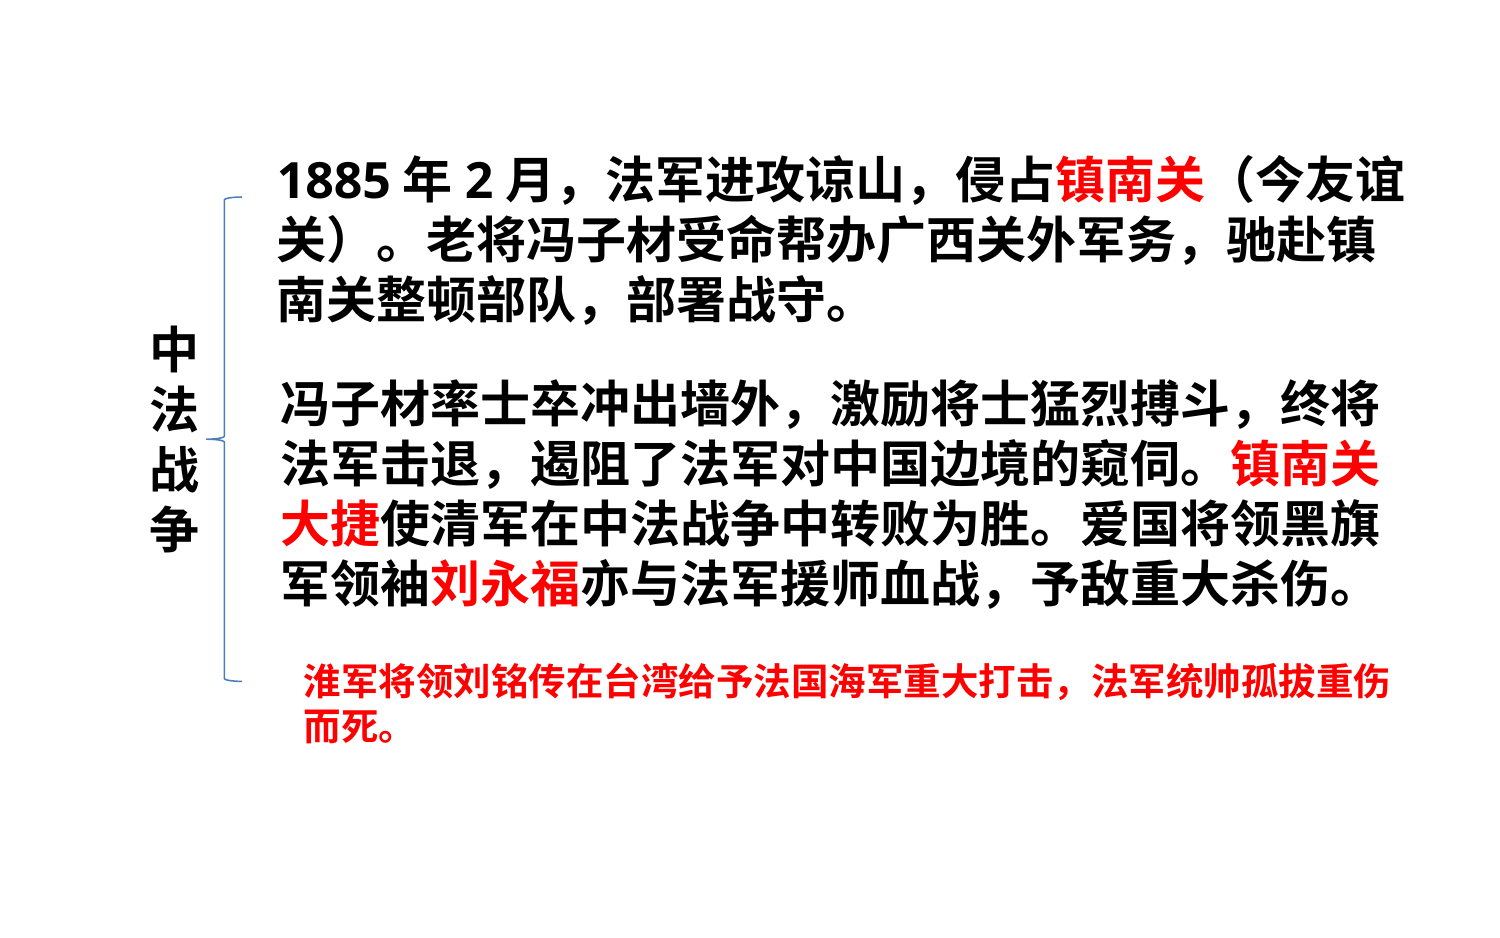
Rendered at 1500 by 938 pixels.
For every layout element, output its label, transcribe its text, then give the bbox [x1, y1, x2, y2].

text_box [215, 196, 243, 683]
text_box 冯子材率士卒冲出墙外，激励将士猛烈搏斗，终将法军击退，遏阻了法军对中国边境的窥伺。镇南关大捷使清军在中法战争中转败为胜。爱国将领黑旗军领袖刘永福亦与法军援师血战，予敌重大杀伤。 [265, 364, 1424, 620]
text_box 淮军将领刘铭传在台湾给予法国海军重大打击，法军统帅孤拔重伤而死。 [289, 651, 1424, 756]
text_box 中 法 战 争 [134, 311, 215, 566]
text_box 1885年2月，法军进攻谅山，侵占镇南关（今友谊关）。老将冯子材受命帮办广西关外军务，驰赴镇南关整顿部队，部署战守。 [262, 141, 1424, 337]
